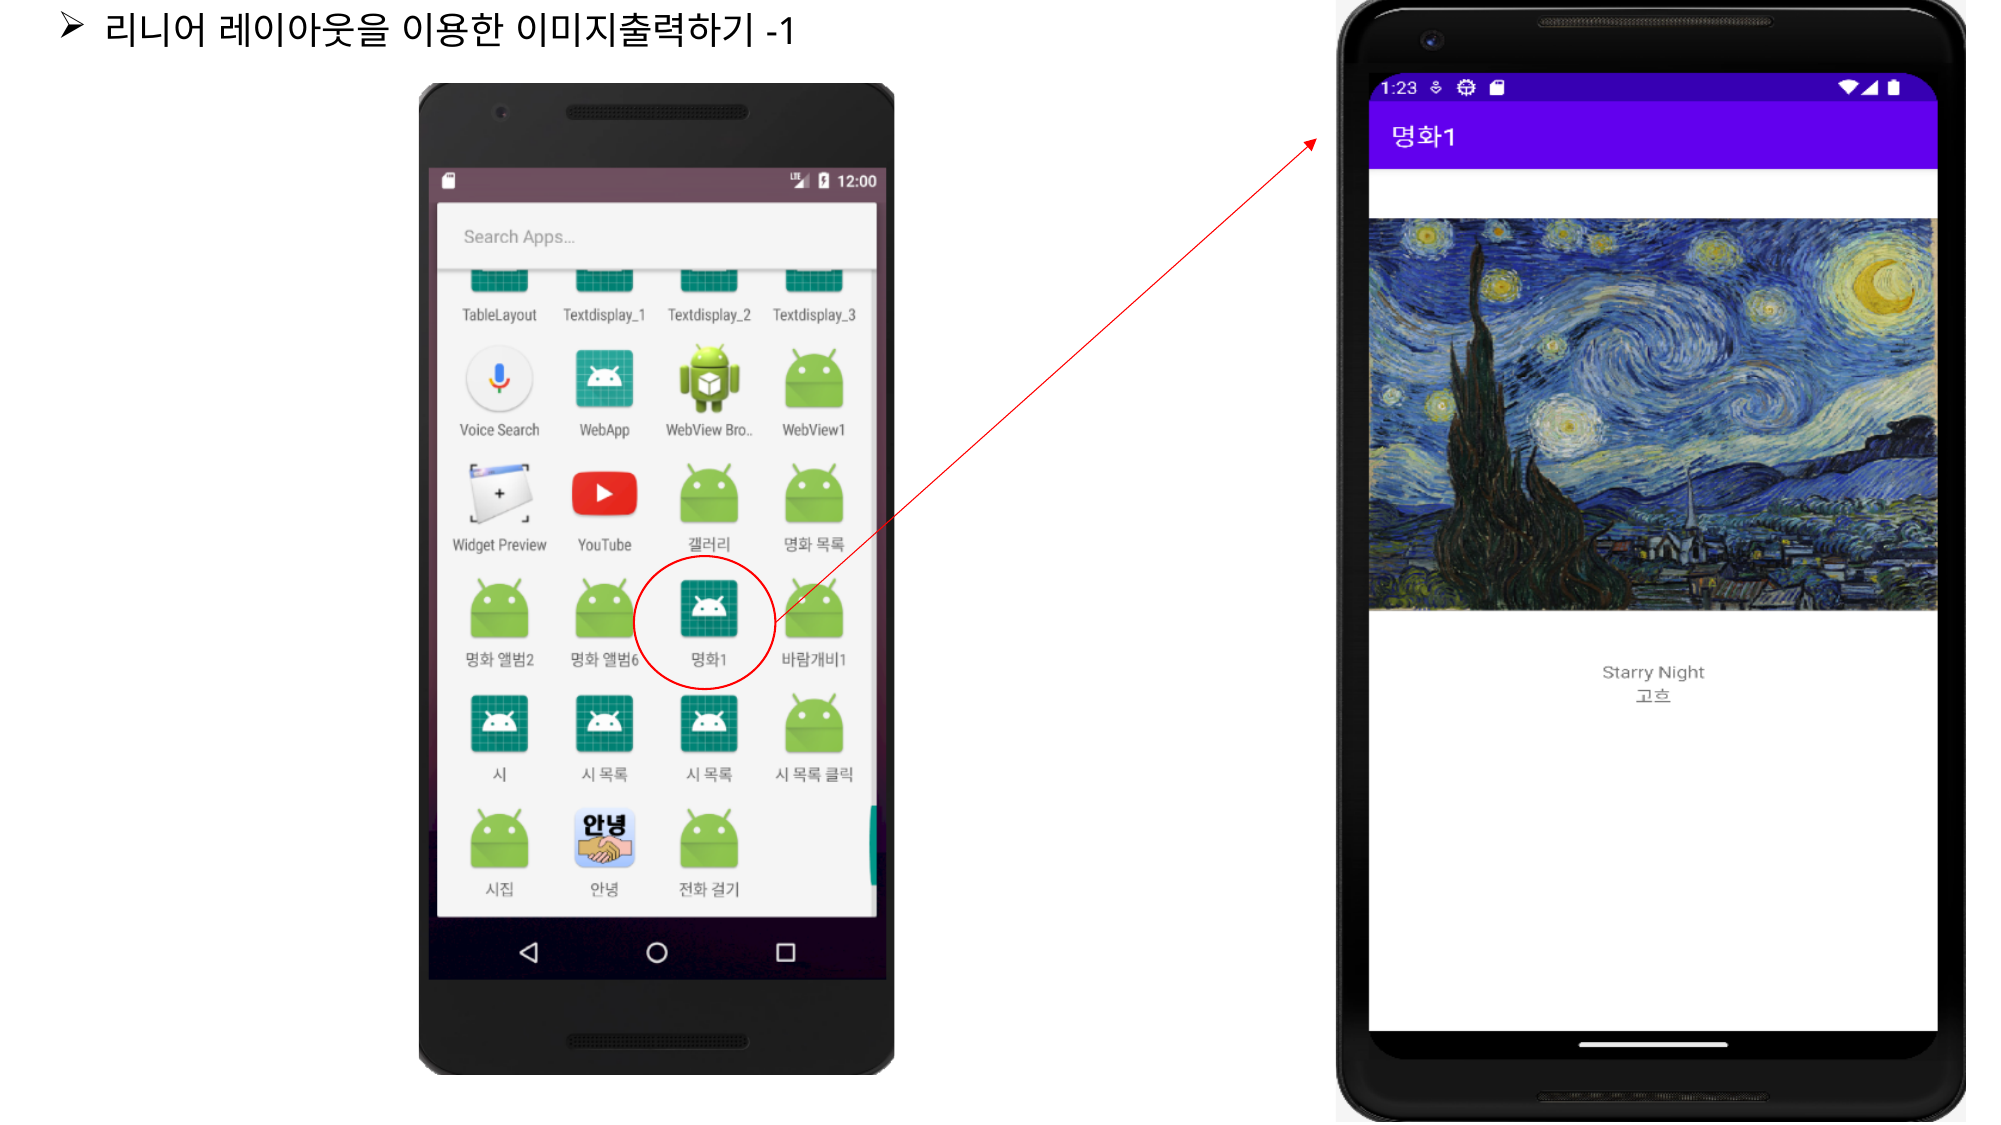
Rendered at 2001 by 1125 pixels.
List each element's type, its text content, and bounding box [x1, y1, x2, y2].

picture [418, 83, 895, 1075]
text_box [775, 138, 1317, 623]
picture [1335, 0, 1966, 1122]
text_box 리니어 레이아웃을 이용한 이미지출력하기-1 [42, 0, 815, 60]
